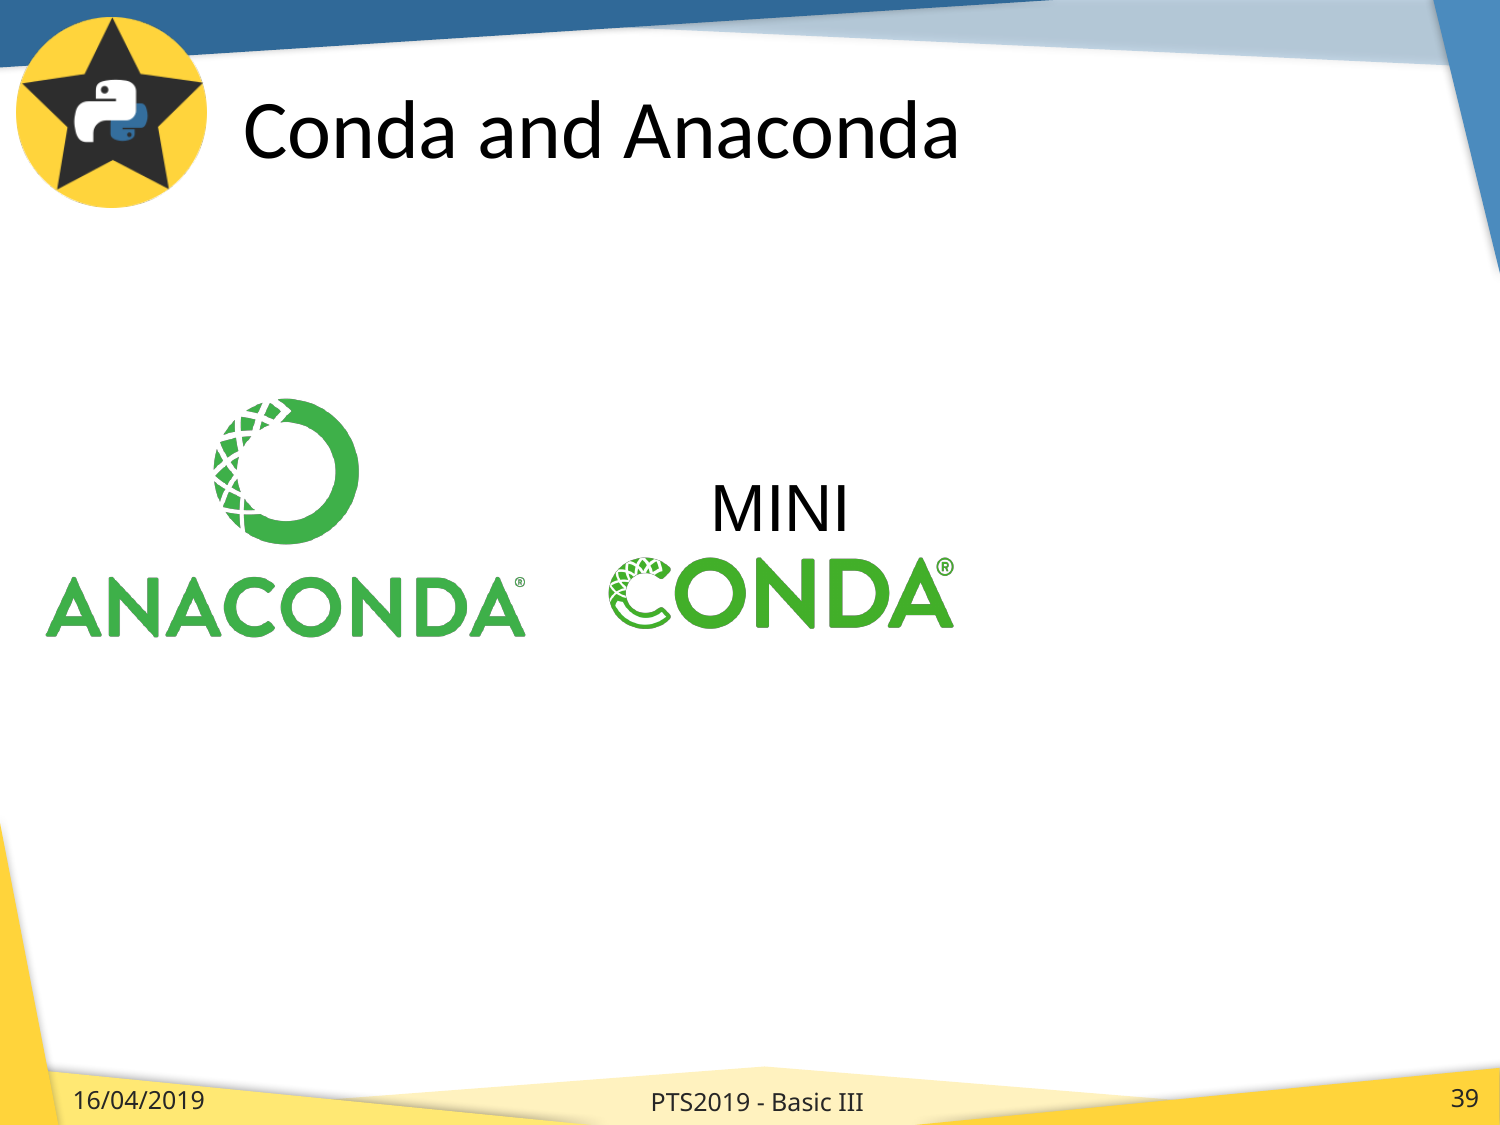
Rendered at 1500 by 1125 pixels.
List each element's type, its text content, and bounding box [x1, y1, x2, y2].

title Conda and Anaconda [228, 66, 1447, 185]
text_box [560, 456, 1003, 683]
picture [40, 394, 534, 642]
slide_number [57, 1082, 408, 1118]
slide_number 39 [1144, 1082, 1495, 1118]
picture [16, 17, 207, 208]
footer PTS2019 - Basic III [520, 1071, 995, 1125]
